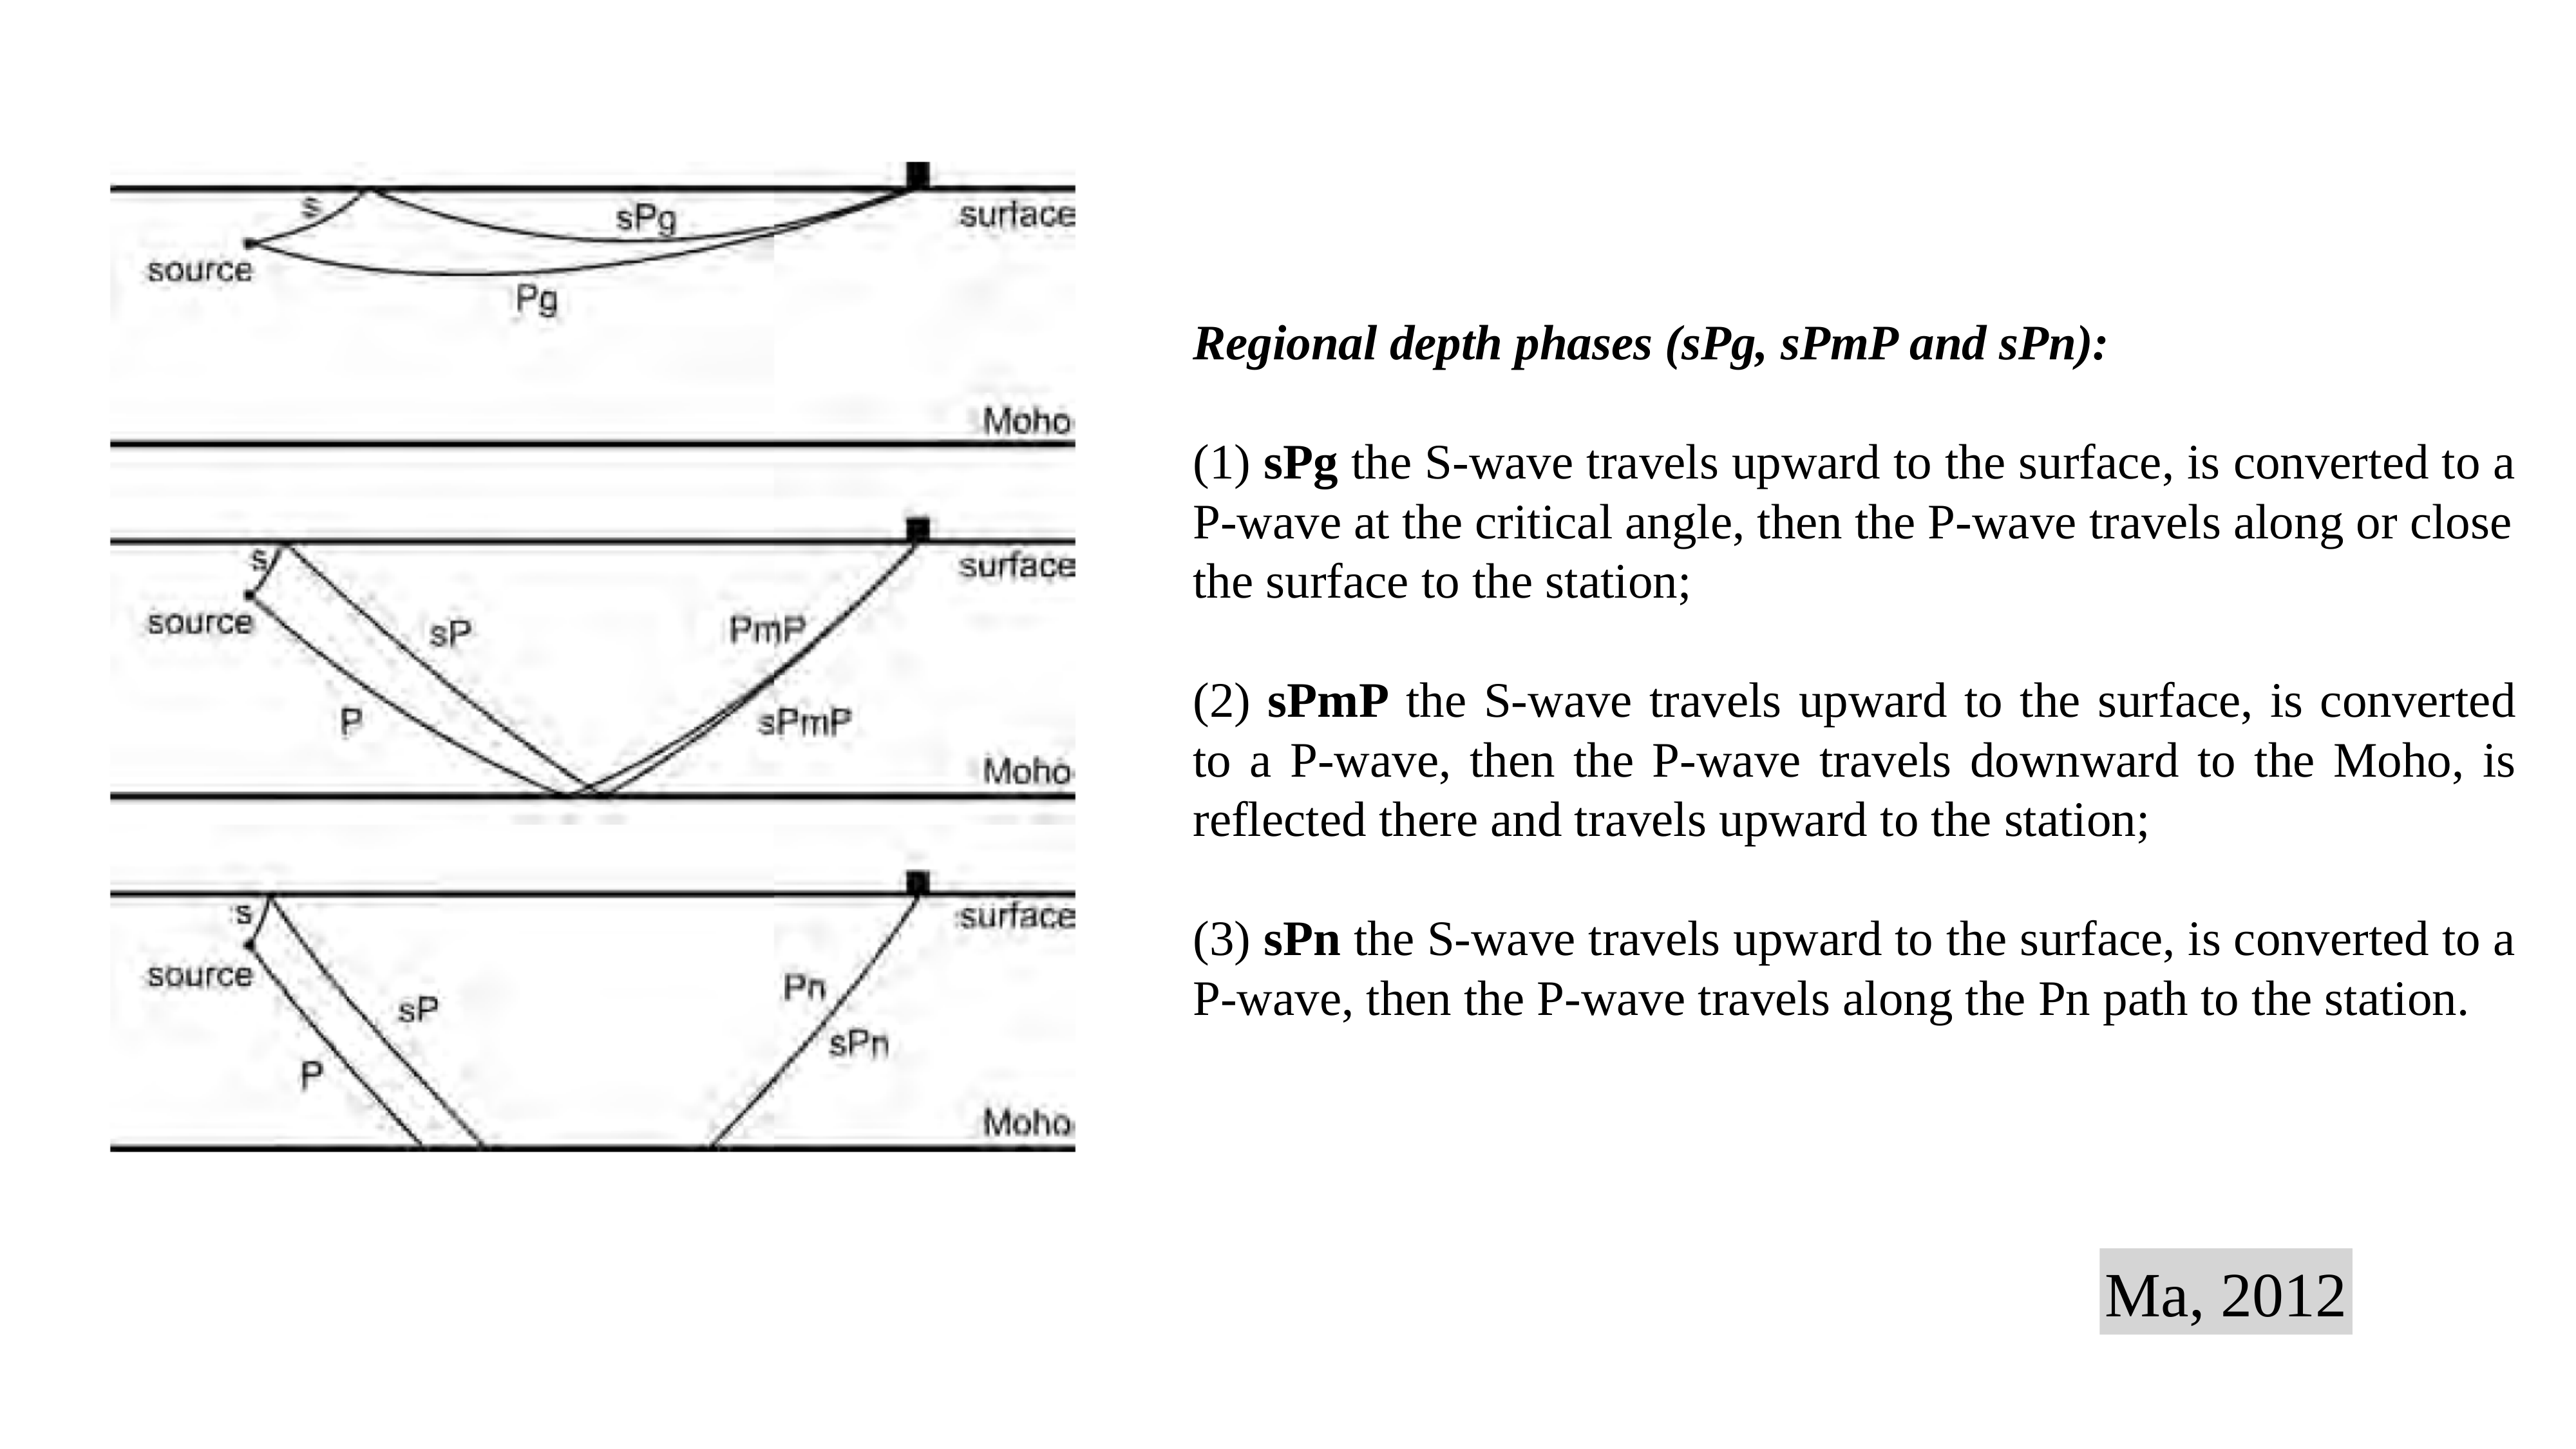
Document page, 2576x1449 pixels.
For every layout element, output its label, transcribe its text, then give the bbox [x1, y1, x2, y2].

text_box Regional depth phases (sPg, sPmP and sPn): (1) sPg the S-wave travels upward to the surface, is converted to a P-wave at the critical angle, then the P-wave travels along or close the surface to the station; (2) sPmP the S-wave travels upward to the surface, is converted to a P-wave, then the P-wave travels downward to the Moho, is reflected there and travels upward to the station; (3) sPn the S-wave travels upward to the surface, is converted to a P-wave, then the P-wave travels along the Pn path to the station. [1188, 305, 2523, 1030]
text_box Ma, 2012 [2099, 1248, 2353, 1335]
picture [73, 154, 1105, 1181]
